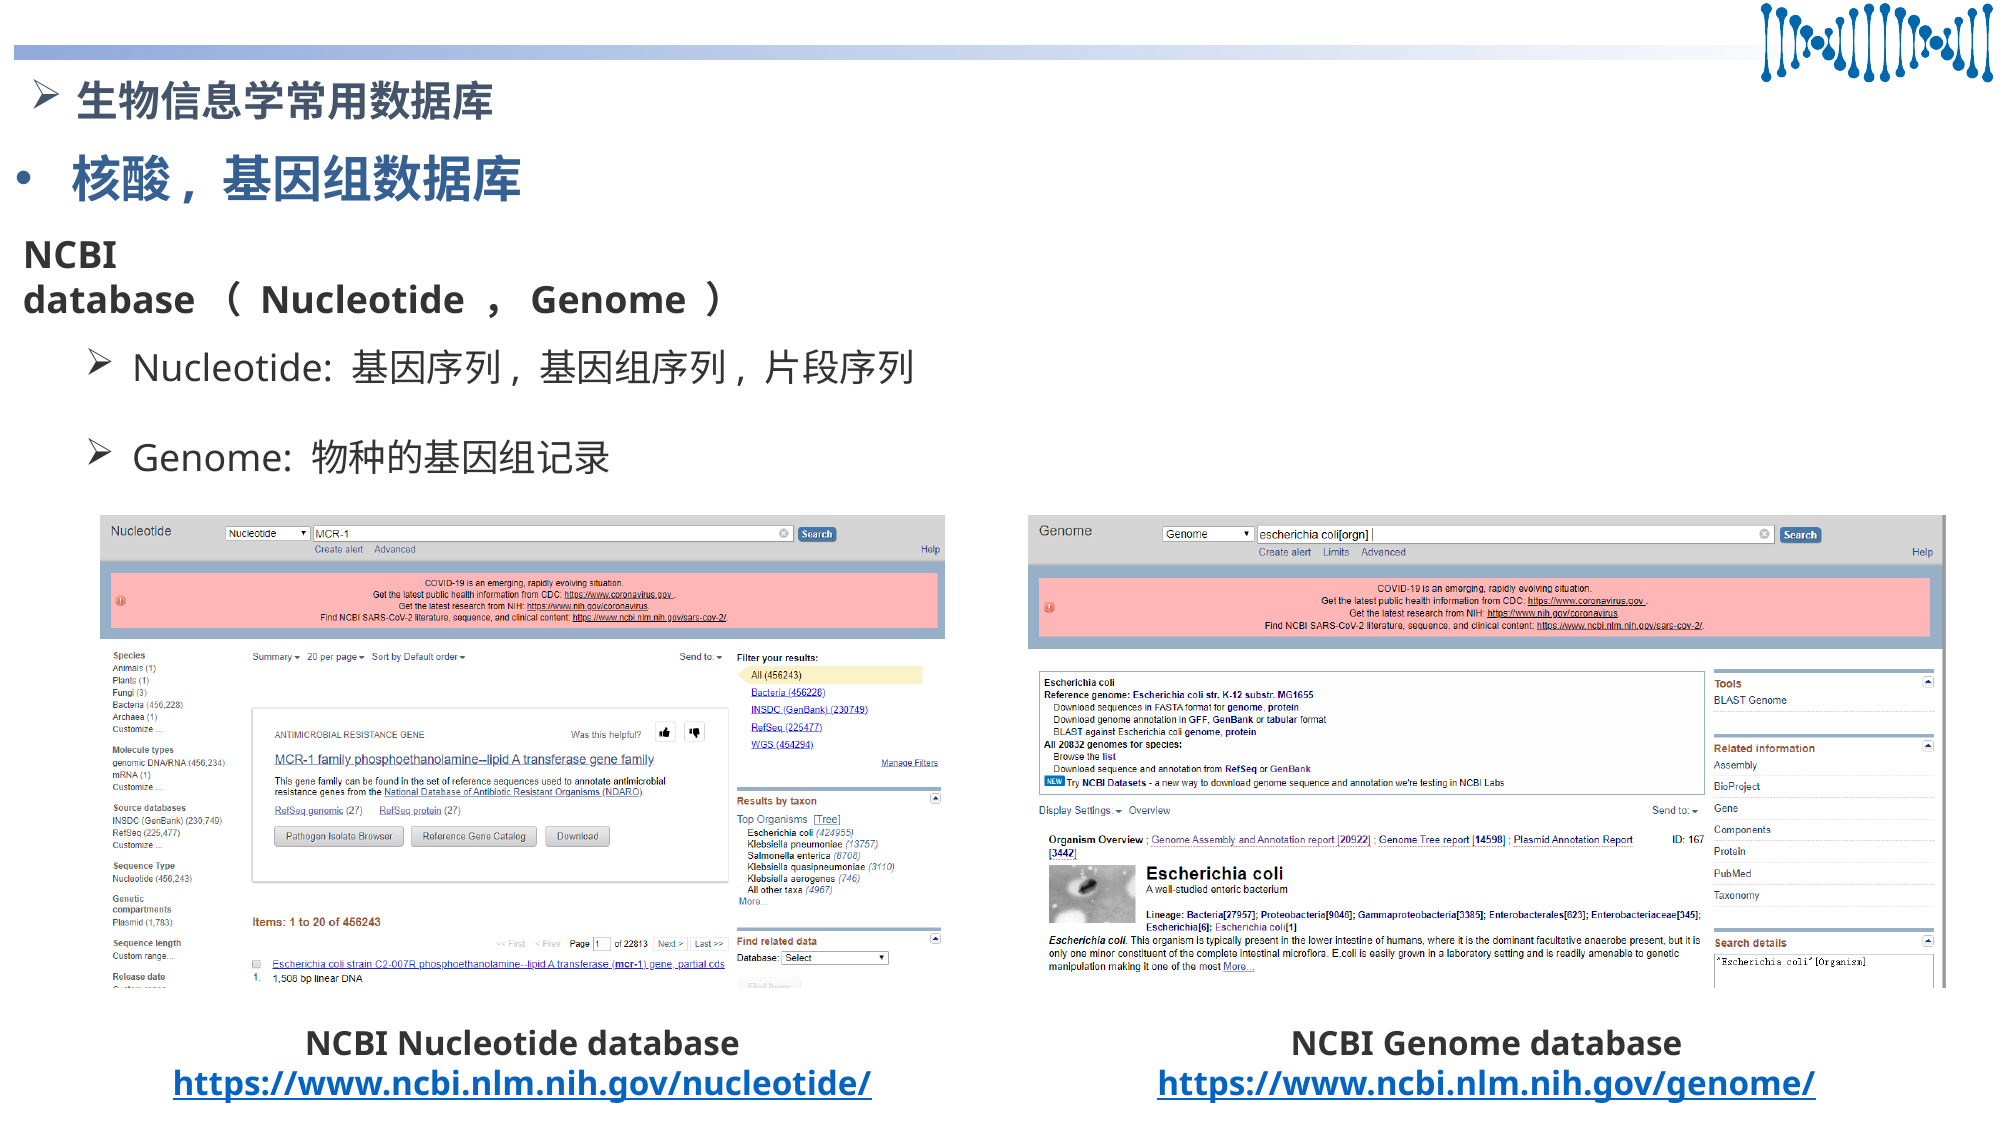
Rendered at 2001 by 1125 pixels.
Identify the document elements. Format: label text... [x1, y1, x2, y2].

text_box NCBI database（ Nucleotide ，Genome ） [8, 223, 818, 283]
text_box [100, 515, 1946, 1111]
text_box Nucleotide: 基因序列, 基因组序列, 片段序列 Genome: 物种的基因组记录 [70, 337, 1047, 487]
text_box 核酸, 基因组数据库 [0, 140, 636, 215]
text_box [18, 50, 1759, 55]
picture [1759, 2, 1995, 84]
text_box 生物信息学常用数据库 [14, 67, 567, 132]
